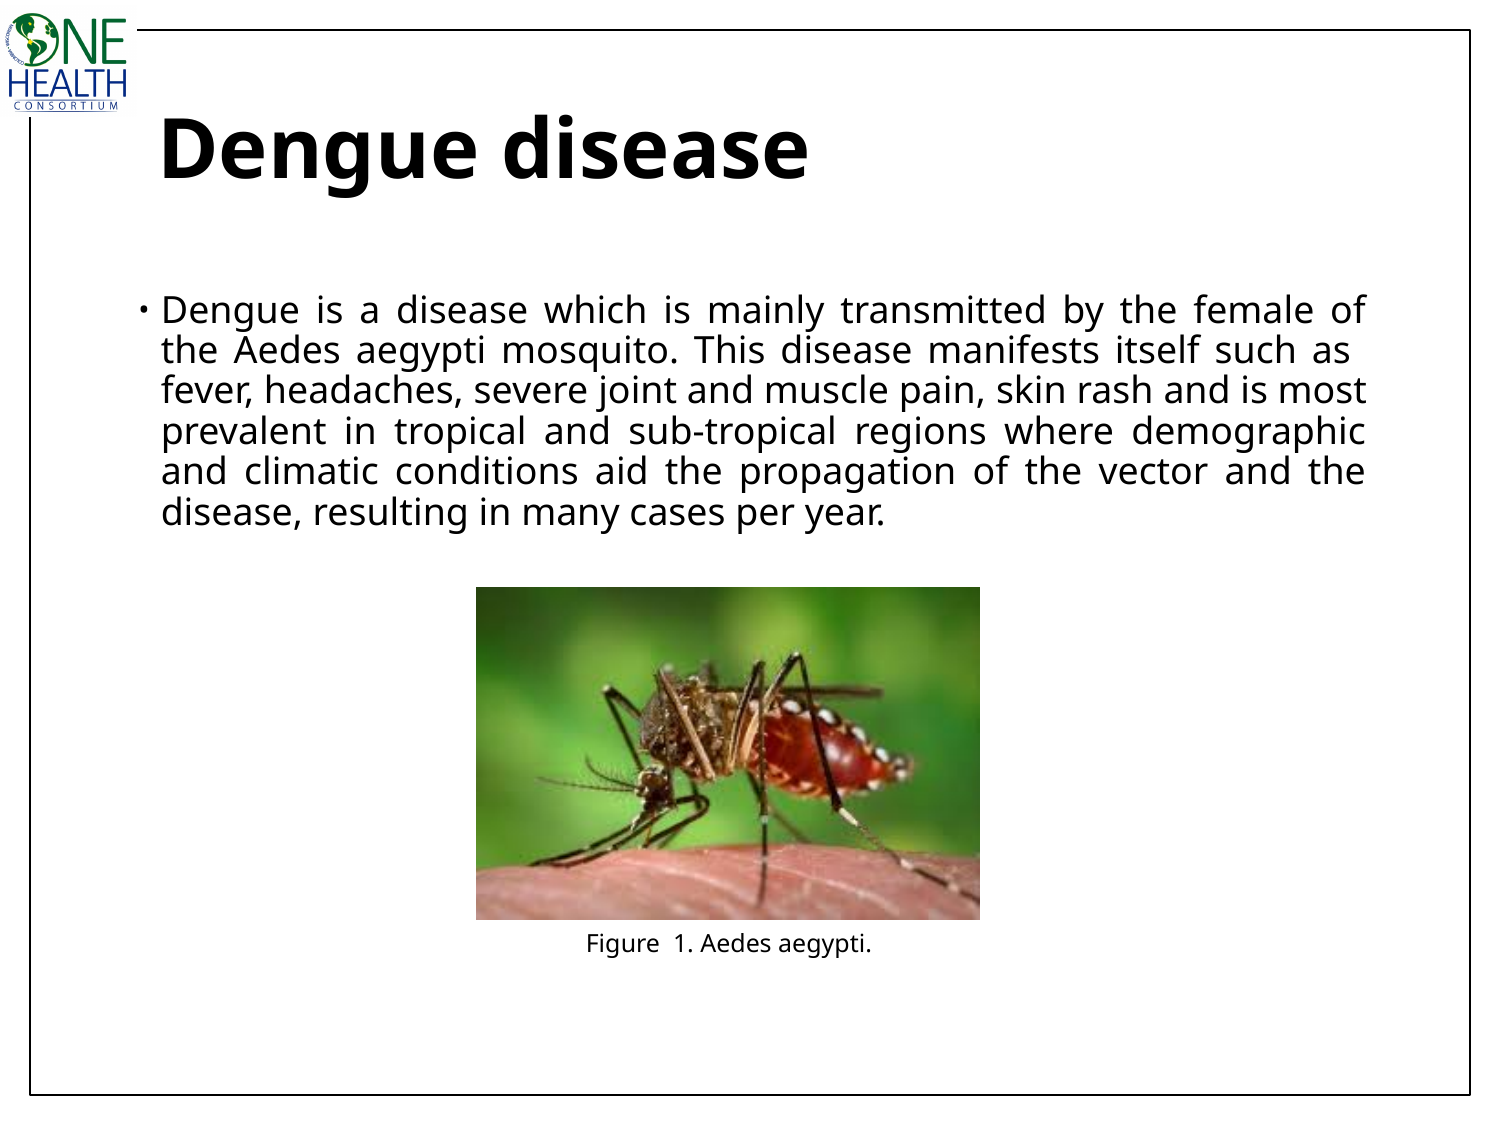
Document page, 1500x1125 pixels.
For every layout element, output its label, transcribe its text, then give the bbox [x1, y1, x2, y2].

title Dengue disease [142, 61, 1358, 242]
picture [475, 587, 980, 920]
picture [0, 5, 137, 118]
list Dengue is a disease which is mainly transmitted by the female of the Aedes aegypti mosquito. This disease manifests itself such as fever, headaches, severe joint and muscle pain, skin rash and is most prevalent in tropical and sub-tropical regions where demographic and climatic conditions aid the propagation of the vector and the disease, resulting in many cases per year. [117, 283, 1383, 944]
text_box Figure 1. Aedes aegypti. [571, 920, 1279, 966]
